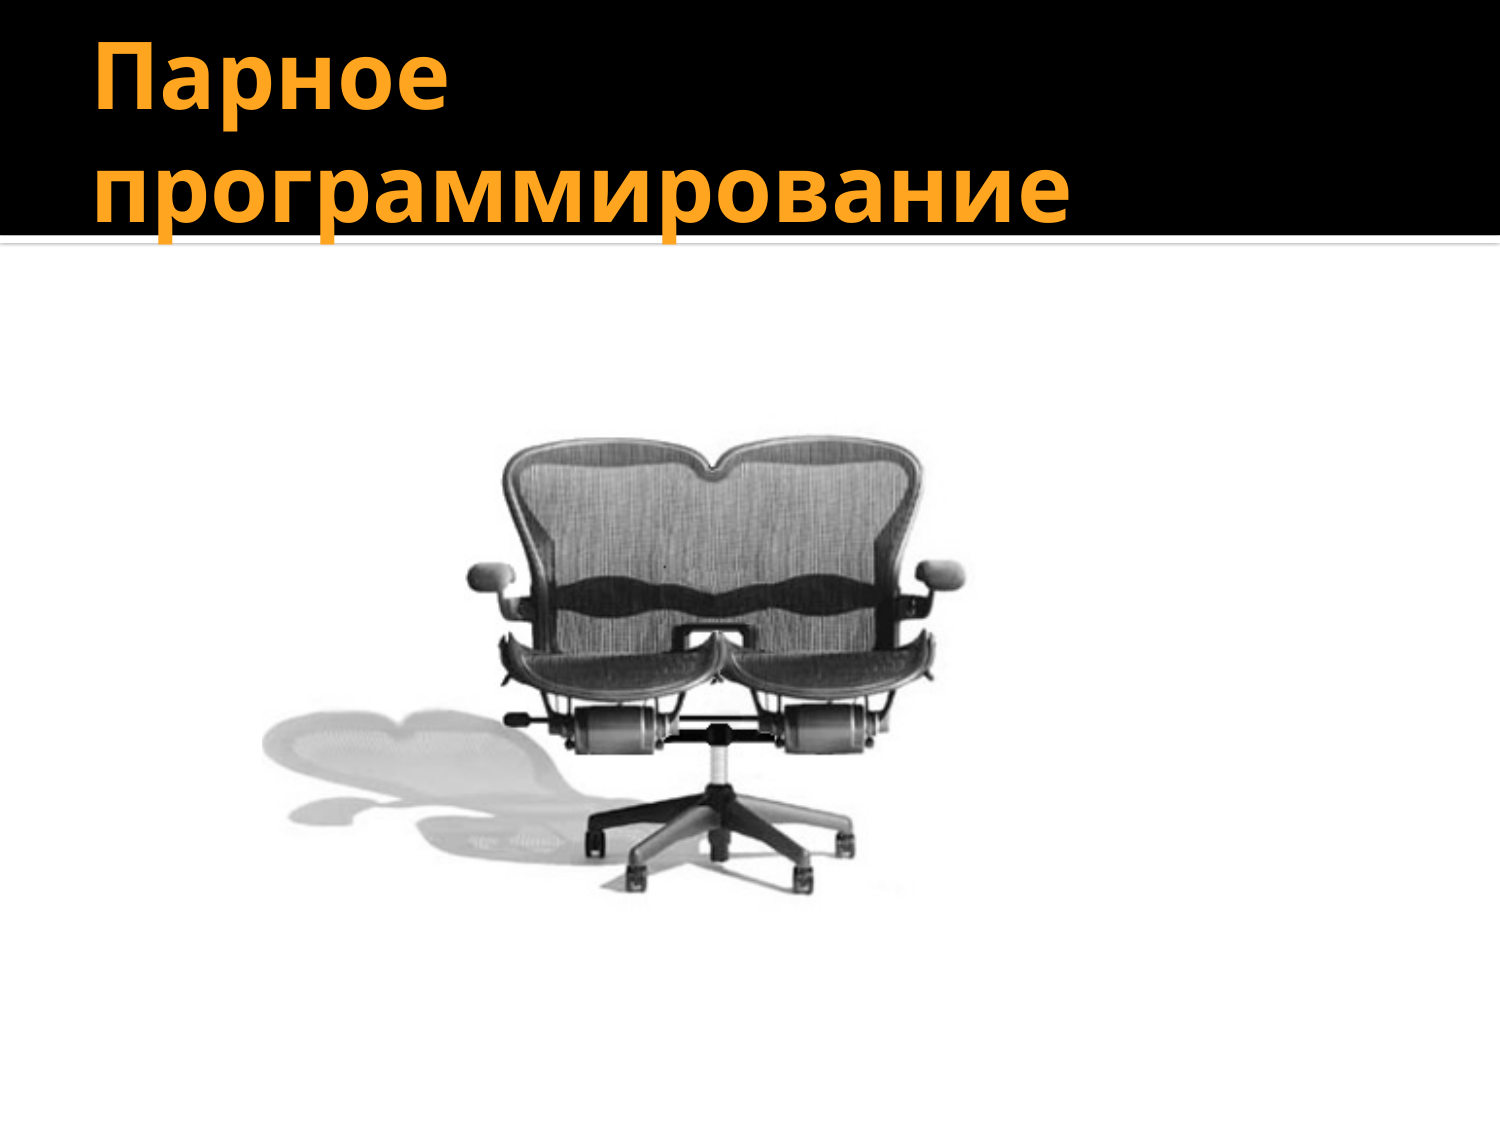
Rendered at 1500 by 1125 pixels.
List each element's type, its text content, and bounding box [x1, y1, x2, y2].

picture [262, 399, 1156, 913]
title Парное программирование [75, 25, 1425, 231]
